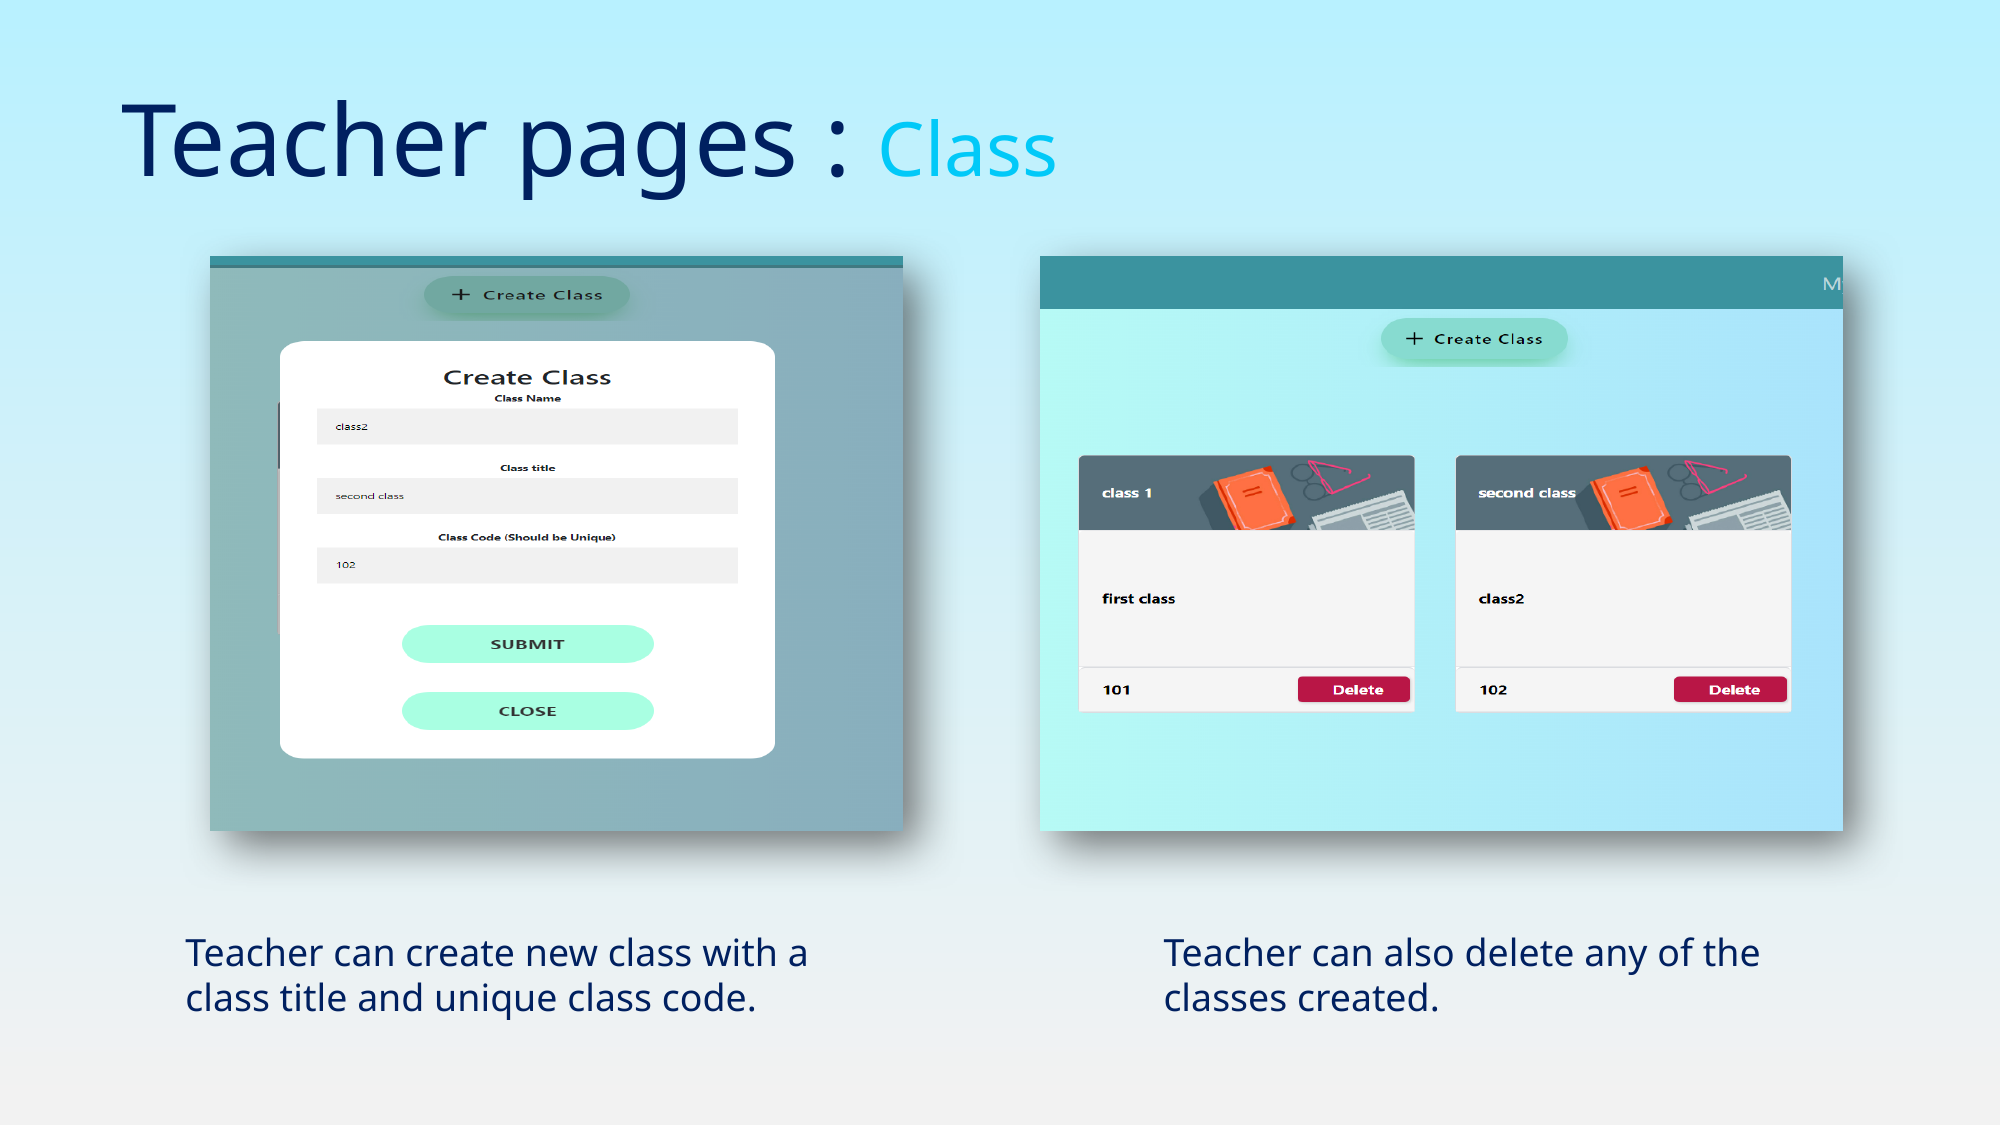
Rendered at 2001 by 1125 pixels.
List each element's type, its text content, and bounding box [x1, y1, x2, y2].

text_box Teacher can create new class with a class title and unique class code. [170, 921, 918, 1027]
title Teacher pages : Class [106, 31, 1757, 257]
picture [1039, 256, 1843, 831]
text_box Teacher can also delete any of the classes created. [1148, 921, 1830, 1027]
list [210, 256, 903, 831]
